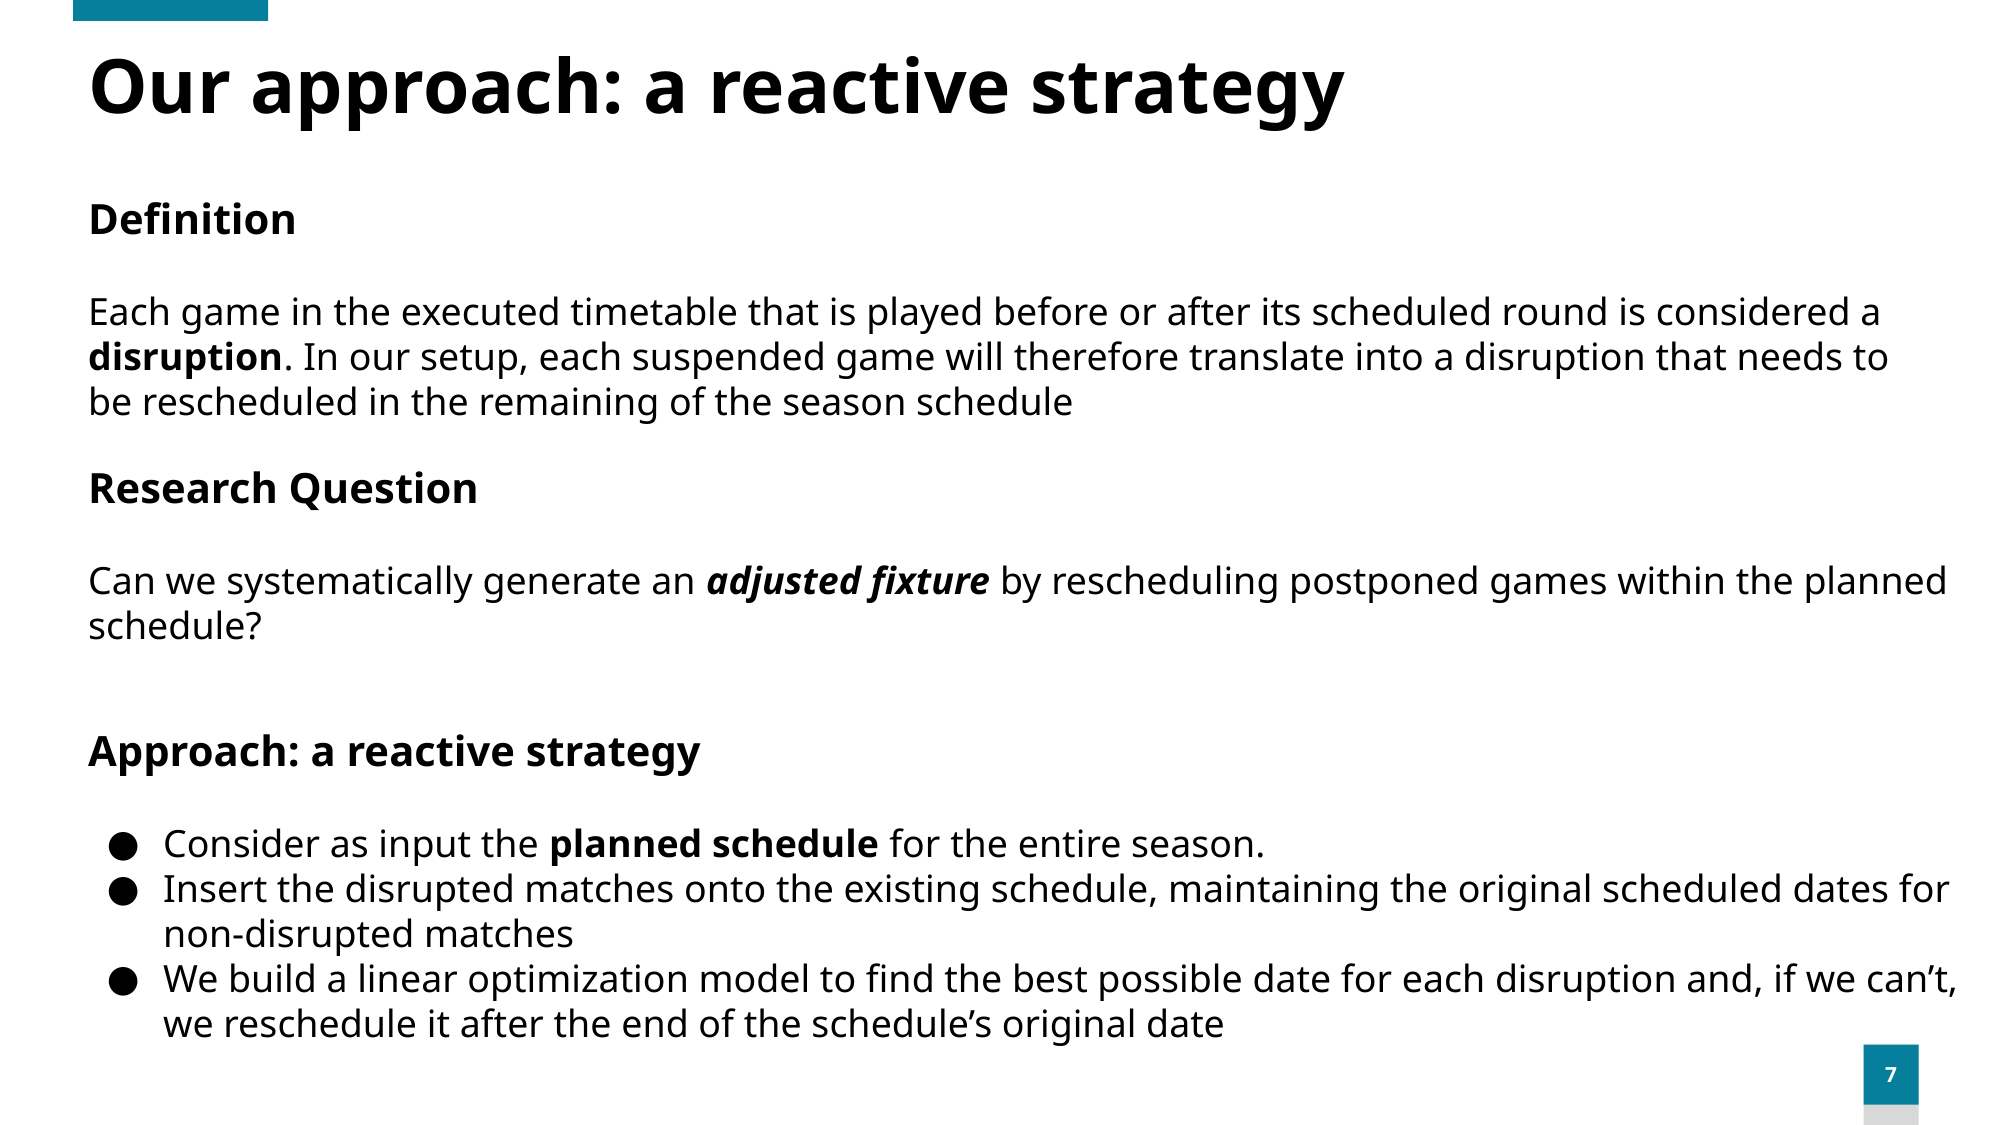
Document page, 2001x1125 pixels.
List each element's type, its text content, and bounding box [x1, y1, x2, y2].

title Our approach: a reactive strategy [73, 0, 1581, 185]
text_box Definition Each game in the executed timetable that is played before or after its scheduled round is considered a disruption. In our setup, each suspended game will therefore translate into a disruption that needs to be rescheduled in the remaining of the season schedule [73, 185, 1907, 431]
text_box Approach: a reactive strategy Consider as input the planned schedule for the entire season. Insert the disrupted matches onto the existing schedule, maintaining the original scheduled dates for non-disrupted matches We build a linear optimization model to find the best possible date for each disruption and, if we can’t, we reschedule it after the end of the schedule’s original date [73, 717, 1980, 1098]
text_box Research Question Can we systematically generate an adjusted fixture by rescheduling postponed games within the planned schedule? [73, 454, 1980, 655]
